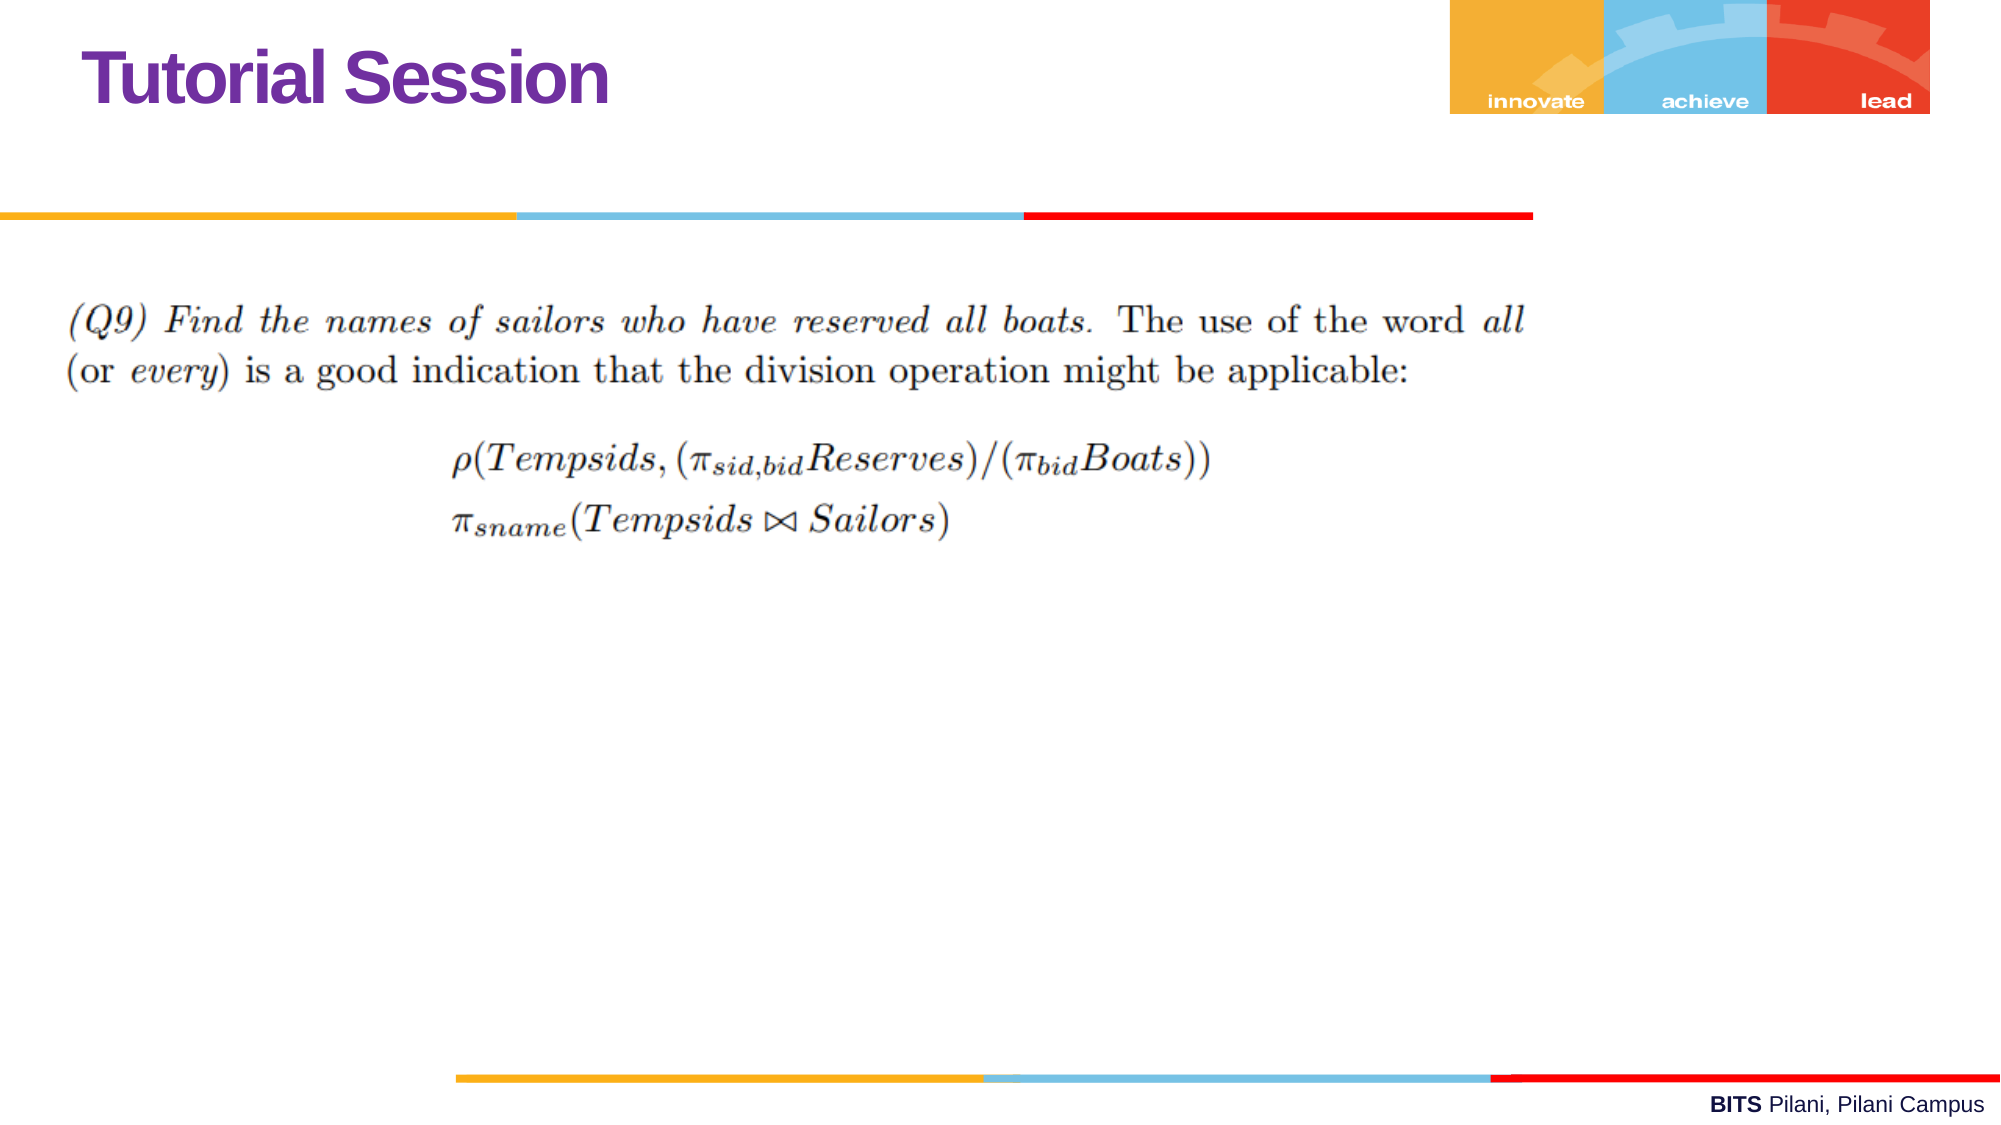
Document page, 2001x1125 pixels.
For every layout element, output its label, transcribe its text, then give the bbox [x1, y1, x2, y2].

picture [43, 279, 1561, 563]
text_box Tutorial Session [66, 24, 1450, 213]
picture [1449, 0, 1930, 114]
